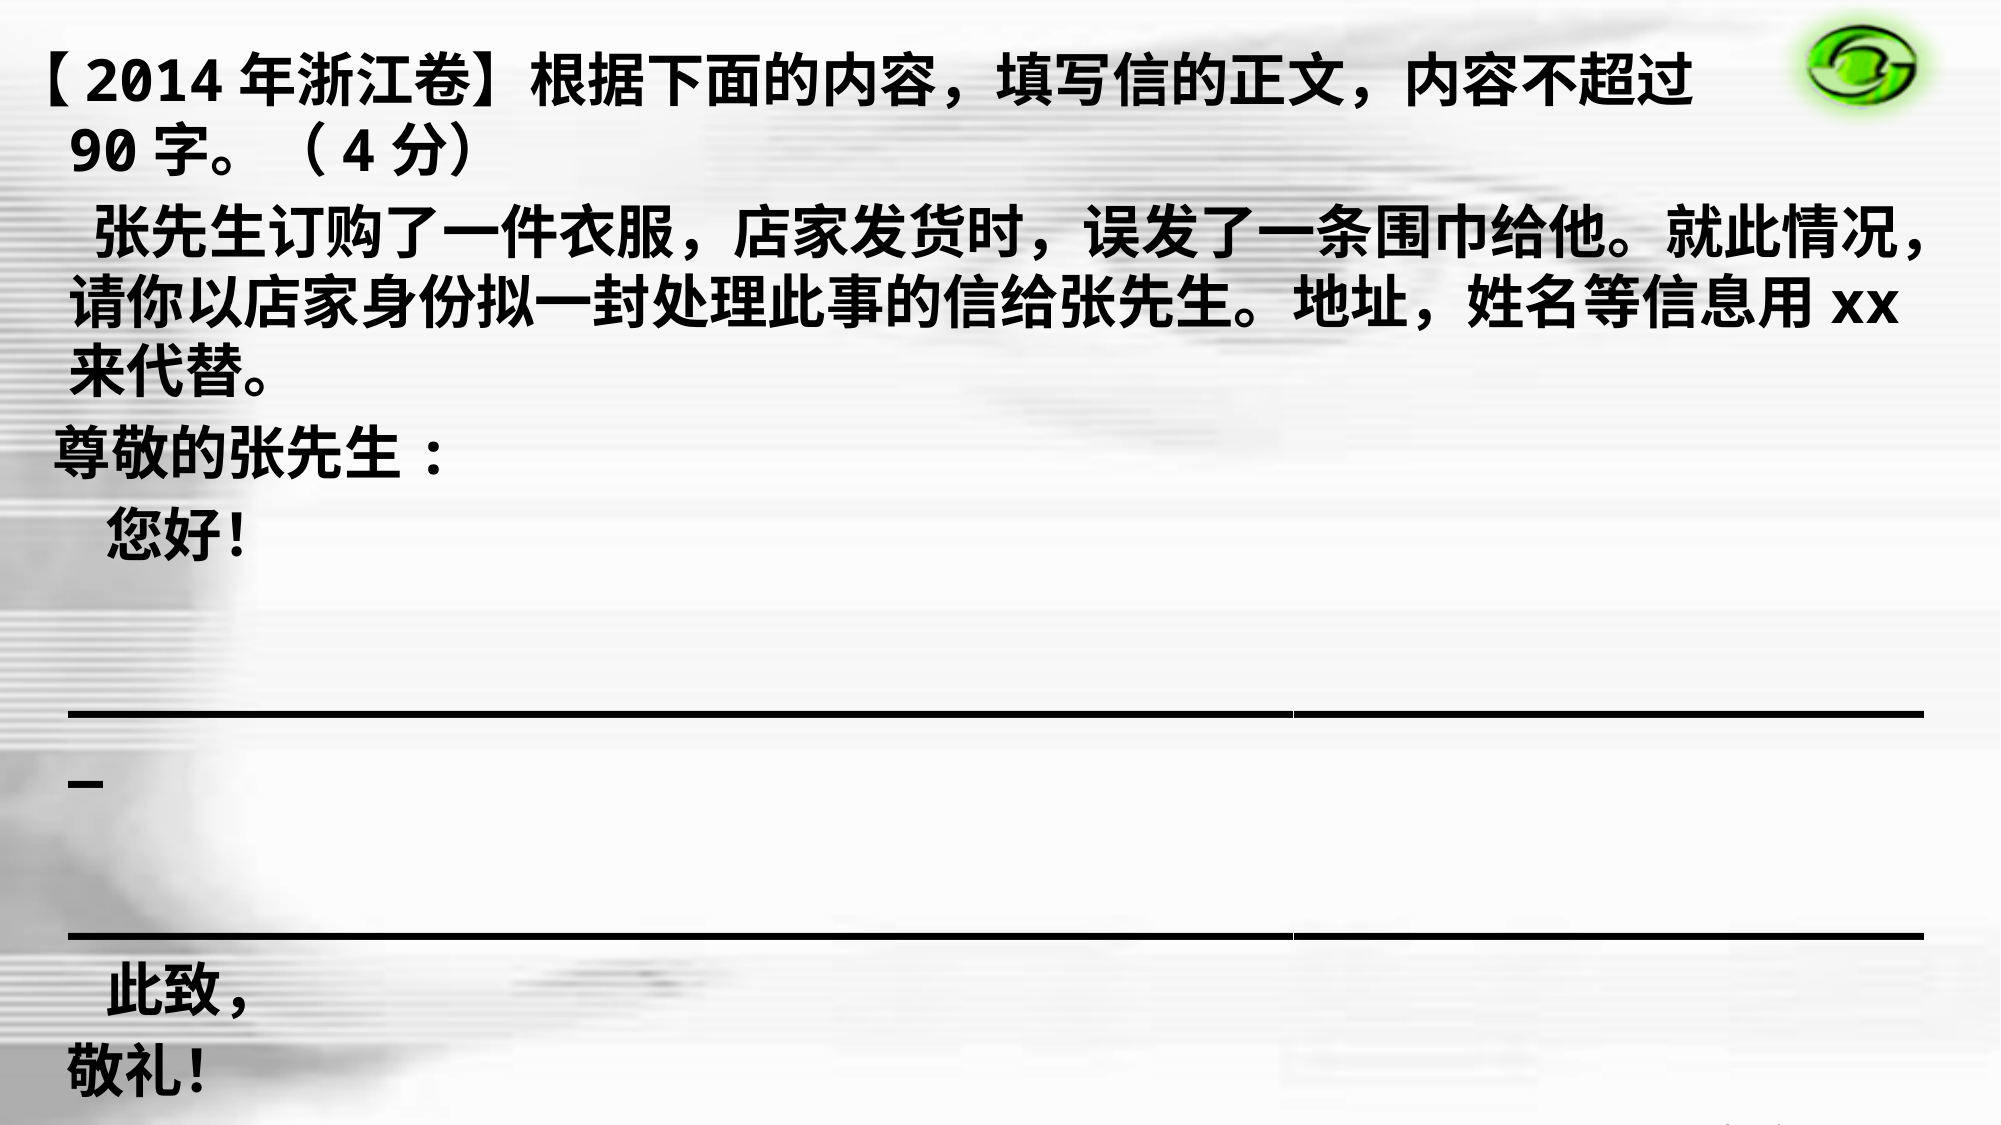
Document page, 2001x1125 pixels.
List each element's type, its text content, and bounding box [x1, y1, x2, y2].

text_box 【2014年浙江卷】根据下面的内容，填写信的正文，内容不超过 90字。（4分） 张先生订购了一件衣服，店家发货时，误发了一条围巾给他。就此情况，请你以店家身份拟一封处理此事的信给张先生。地址，姓名等信息用xx来代替。 尊敬的张先生: 您好！ ______________________________________________________ _____________________________________________________ 此致， 敬礼！ 店主xxx X年x月x日 [0, 35, 1946, 1102]
picture [0, 0, 2001, 1125]
